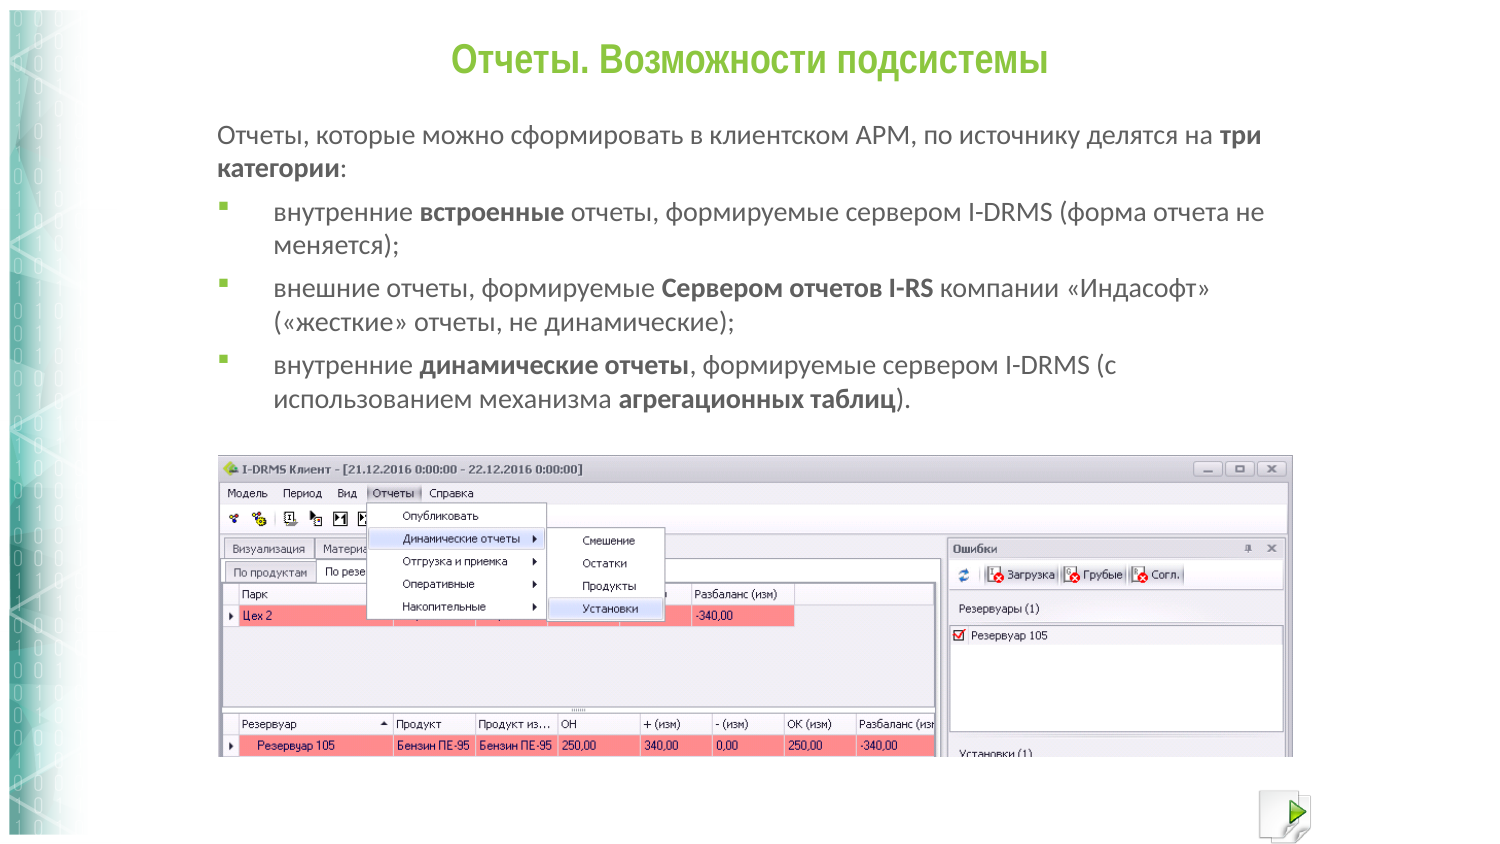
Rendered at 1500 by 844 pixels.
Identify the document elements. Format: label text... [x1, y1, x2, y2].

title Отчеты. Возможности подсистемы [187, 0, 1313, 108]
picture [0, 0, 1500, 844]
text_box Отчеты, которые можно сформировать в клиентском АРМ, по источнику делятся на три категории: внутренние встроенные отчеты, формируемые сервером I-DRMS (форма отчета не меняется); внешние отчеты, формируемые Сервером отчетов I-RS компании «Индасофт» («жесткие» отчеты, не динамические); внутренние динамические отчеты, формируемые сервером I-DRMS (с использованием механизма агрегационных таблиц). [187, 108, 1313, 422]
